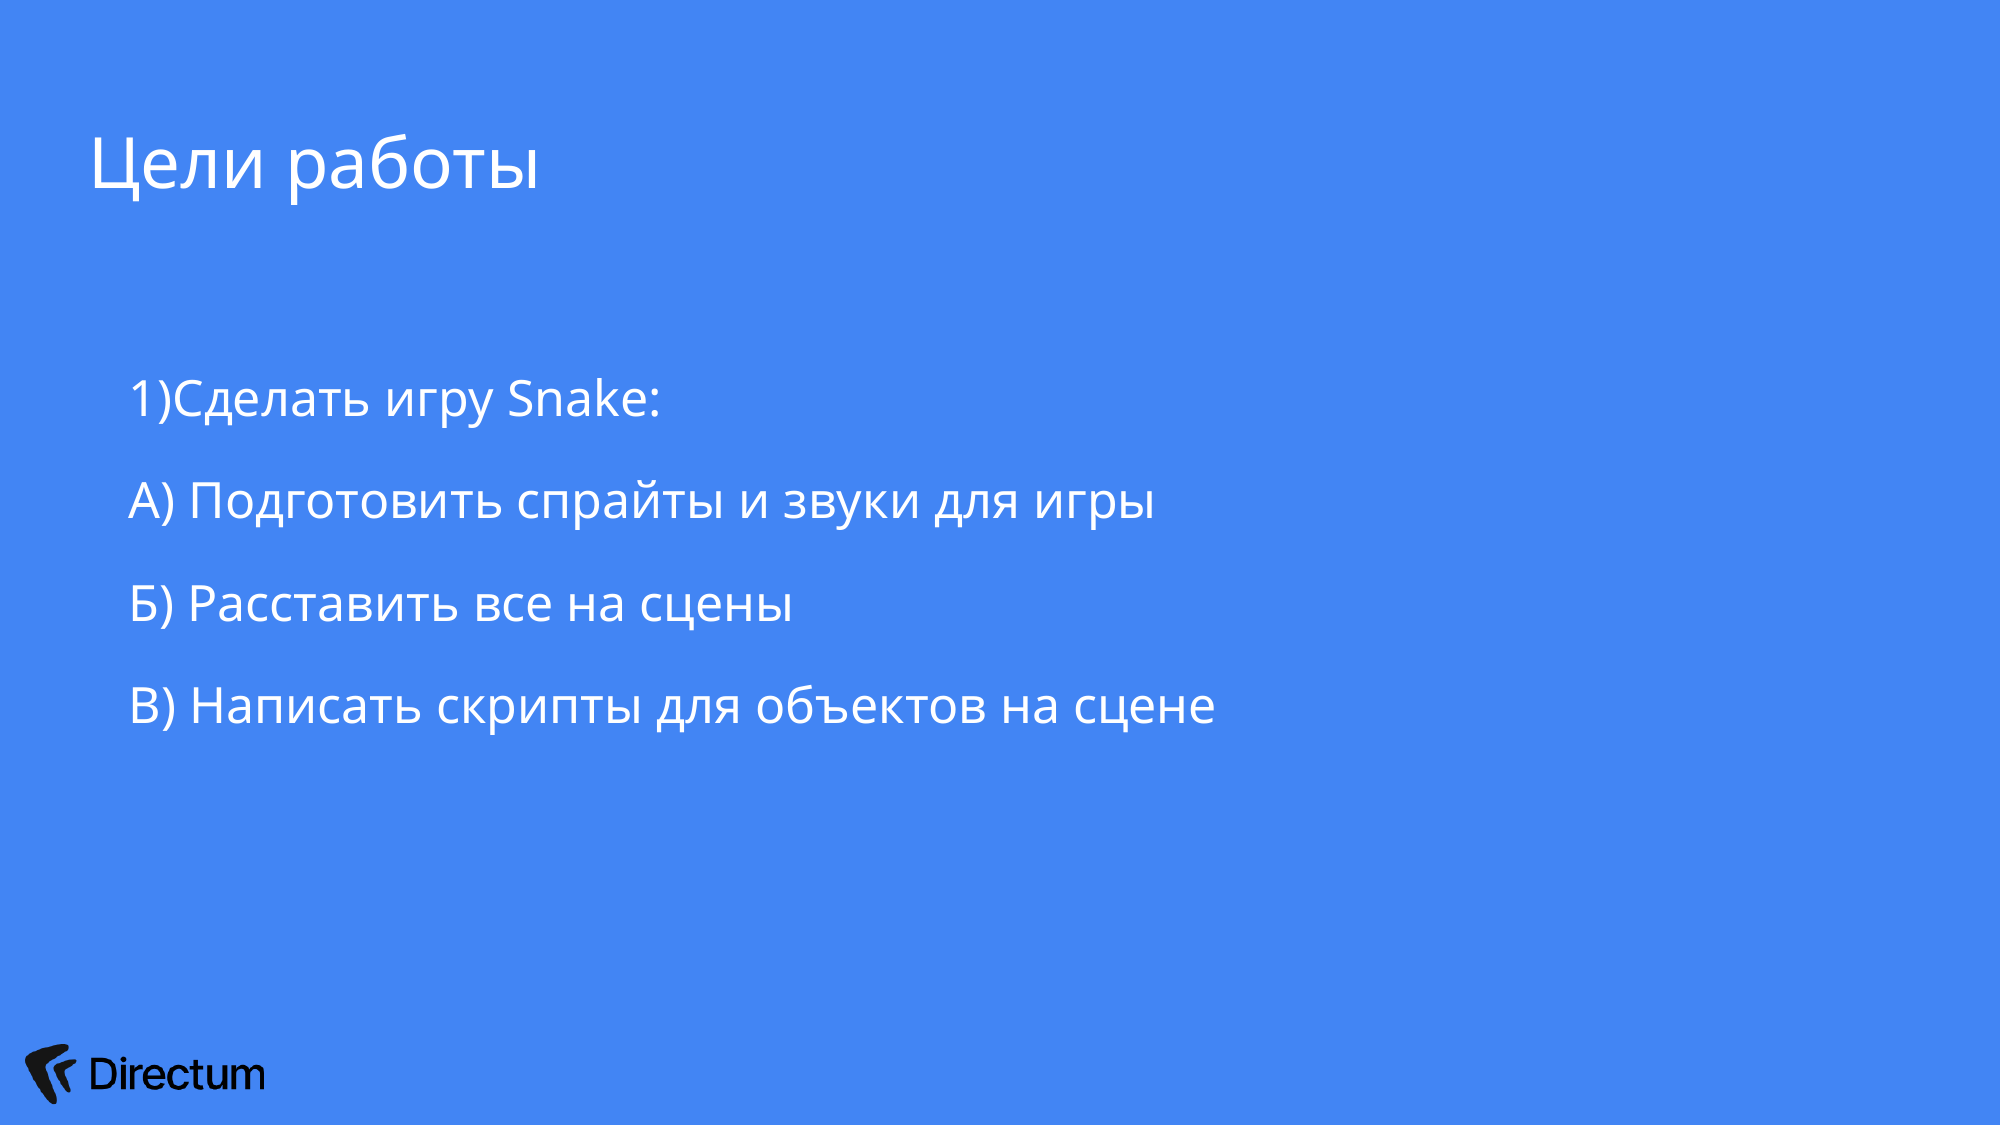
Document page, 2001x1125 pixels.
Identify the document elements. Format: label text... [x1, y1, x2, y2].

list 1)Сделать игру Snake: А) Подготовить спрайты и звуки для игры Б) Расставить все на сцены В) Написать скрипты для объектов на сцене [109, 337, 1892, 1010]
title Цели работы [68, 97, 1932, 223]
picture [25, 1043, 264, 1105]
